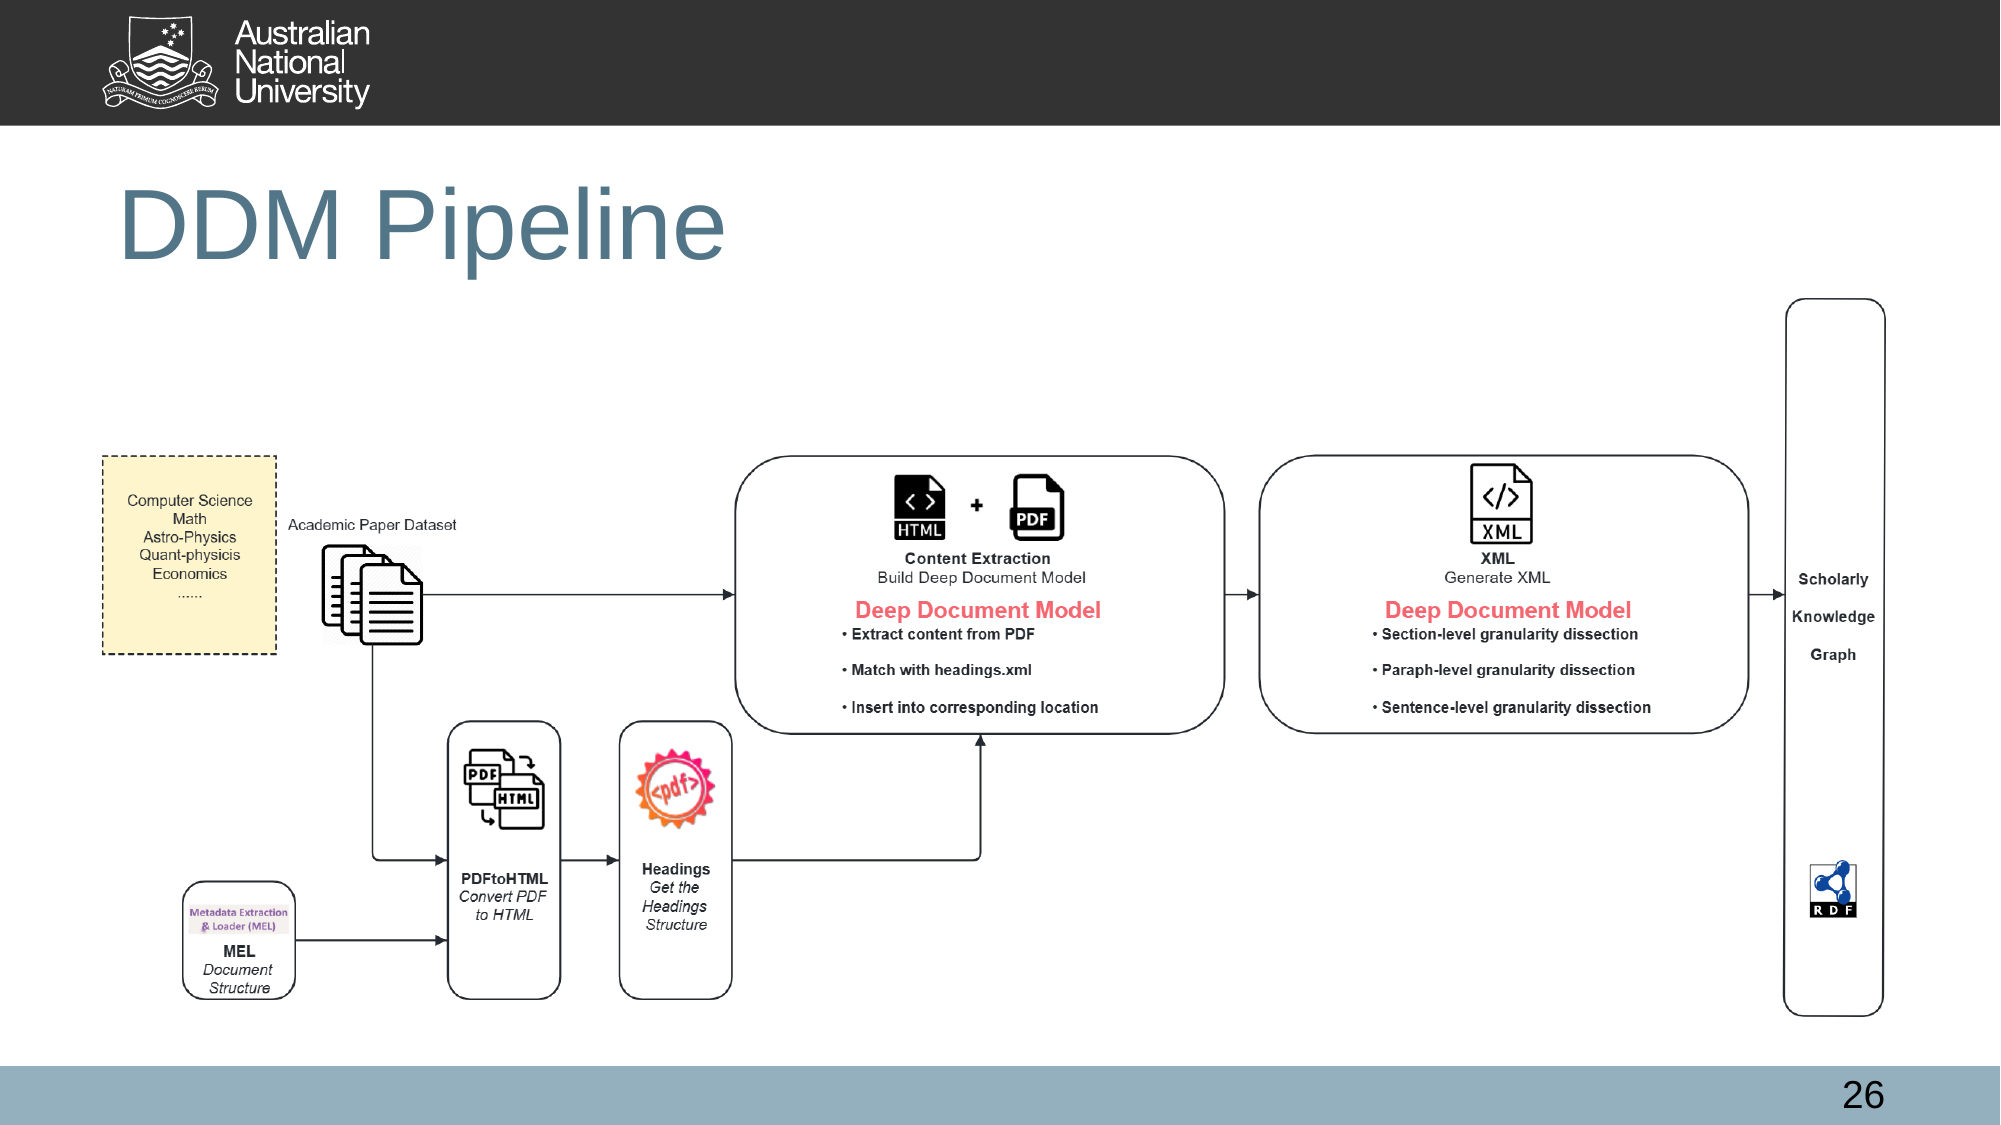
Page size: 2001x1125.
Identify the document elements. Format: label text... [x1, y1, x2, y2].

slide_number 26 [1771, 1062, 1900, 1098]
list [5, 281, 1981, 1034]
title DDM Pipeline [102, 125, 1903, 277]
